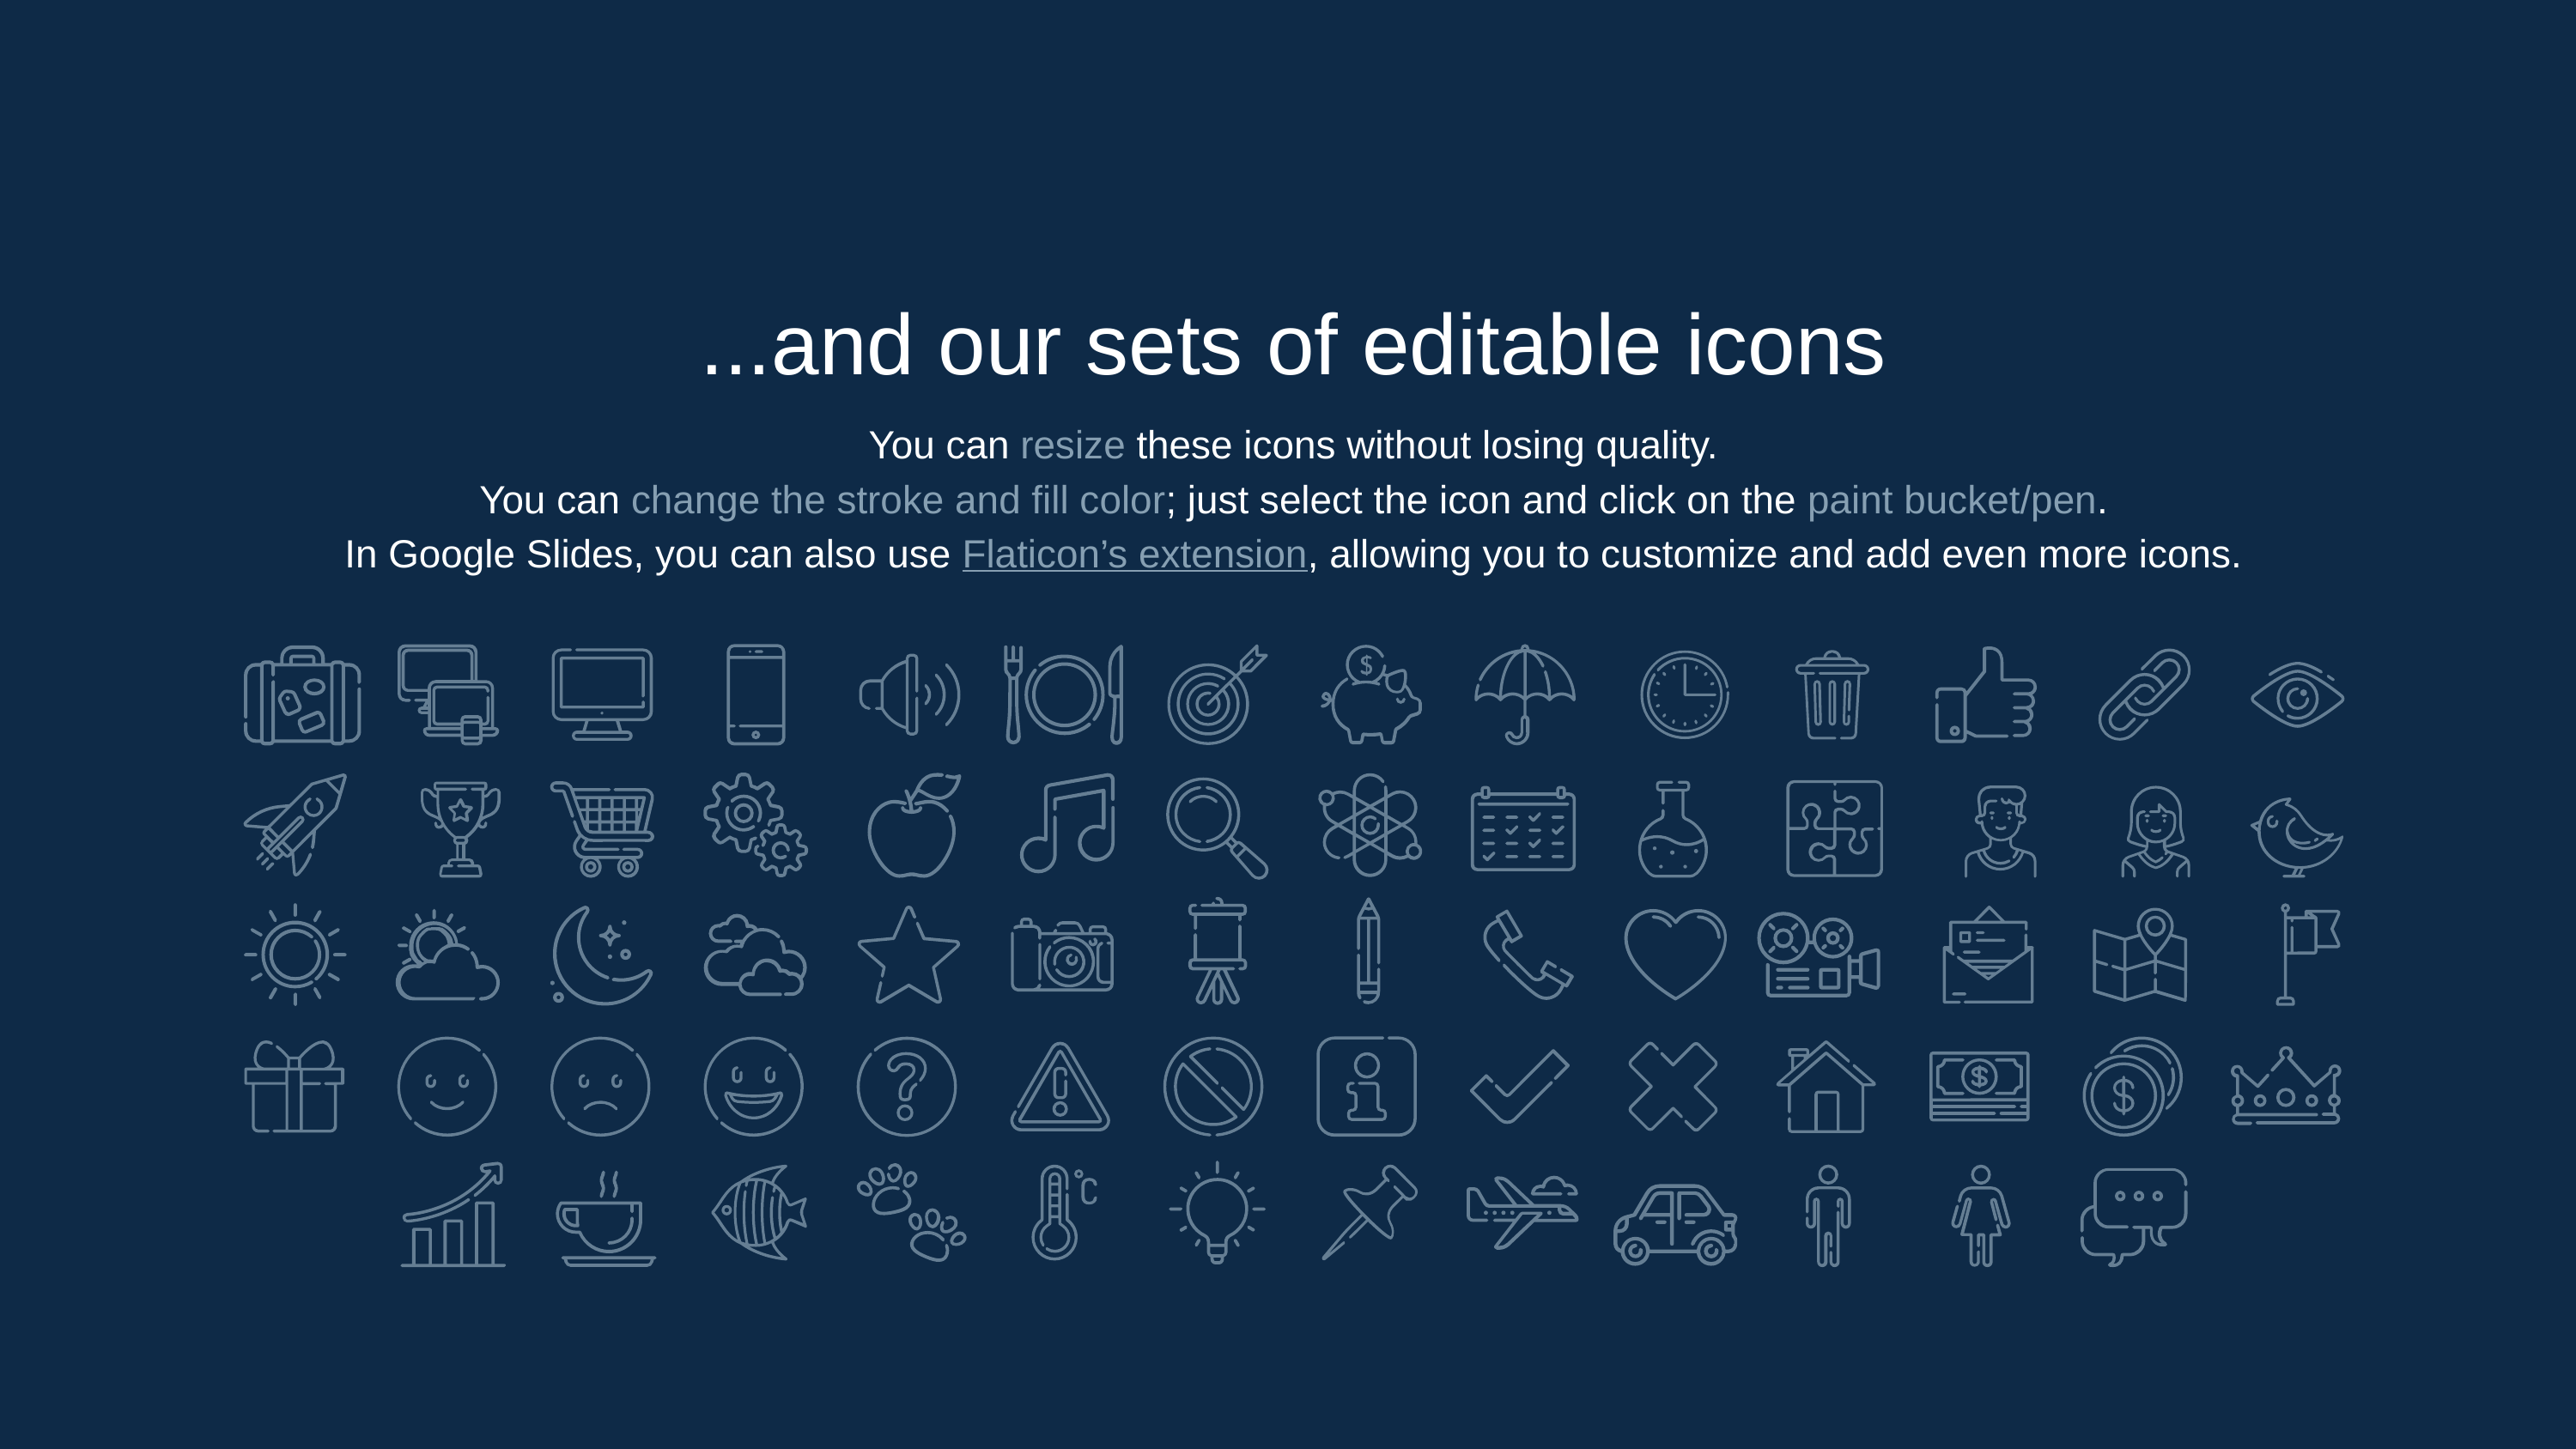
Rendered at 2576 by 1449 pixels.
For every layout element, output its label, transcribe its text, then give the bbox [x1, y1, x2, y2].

text_box [1776, 1040, 1876, 1133]
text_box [1929, 1051, 2030, 1122]
title ...and our sets of editable icons [301, 263, 2287, 399]
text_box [2093, 907, 2188, 1003]
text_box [1627, 1041, 1718, 1132]
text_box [859, 653, 962, 736]
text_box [550, 905, 654, 1006]
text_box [551, 648, 653, 742]
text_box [243, 645, 361, 746]
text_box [1316, 773, 1425, 877]
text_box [1162, 777, 1270, 881]
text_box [726, 644, 786, 746]
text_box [1316, 1036, 1418, 1137]
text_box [1640, 650, 1730, 740]
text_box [1624, 908, 1728, 1001]
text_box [395, 908, 501, 1001]
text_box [1466, 1175, 1579, 1251]
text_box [1630, 780, 1711, 878]
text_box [856, 1036, 957, 1137]
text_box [396, 1036, 498, 1137]
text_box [242, 773, 348, 877]
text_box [710, 1164, 808, 1261]
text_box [1009, 1041, 1111, 1132]
list You can resize these icons without losing quality. You can change the stroke and fill color; just select the icon and click on the paint bucket/pen. In Google Slides, you can also use Flaticon’s extension, allowing you to customize and add even more icons. [233, 453, 2354, 590]
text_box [1188, 896, 1248, 1005]
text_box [1795, 649, 1870, 740]
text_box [2121, 785, 2191, 878]
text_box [1950, 1164, 2012, 1268]
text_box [1320, 644, 1423, 745]
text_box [1004, 644, 1124, 746]
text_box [2080, 1167, 2188, 1268]
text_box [857, 905, 961, 1004]
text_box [1163, 1036, 1264, 1137]
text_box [2251, 661, 2345, 729]
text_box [420, 781, 501, 878]
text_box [550, 1036, 652, 1137]
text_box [2230, 1046, 2342, 1125]
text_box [1019, 773, 1115, 874]
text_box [1011, 917, 1115, 992]
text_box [1613, 1184, 1738, 1266]
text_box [550, 780, 656, 878]
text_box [1031, 1164, 1098, 1261]
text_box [702, 1036, 805, 1137]
text_box [703, 913, 807, 997]
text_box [556, 1170, 657, 1268]
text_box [1169, 1160, 1267, 1265]
text_box [1786, 779, 1883, 877]
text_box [1469, 1048, 1571, 1125]
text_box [2081, 1036, 2187, 1137]
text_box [1470, 785, 1577, 872]
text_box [243, 902, 347, 1007]
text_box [1942, 905, 2034, 1004]
text_box [1321, 1164, 1419, 1261]
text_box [1935, 646, 2038, 743]
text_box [2250, 797, 2344, 878]
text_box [1964, 785, 2037, 878]
text_box [244, 1040, 345, 1133]
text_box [1754, 911, 1881, 998]
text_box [2096, 648, 2193, 742]
text_box [1167, 644, 1268, 745]
text_box [2275, 903, 2341, 1006]
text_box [400, 1161, 507, 1268]
text_box [398, 644, 500, 746]
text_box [867, 773, 962, 878]
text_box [856, 1162, 968, 1263]
text_box [1474, 644, 1577, 746]
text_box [703, 773, 809, 878]
text_box [1357, 897, 1381, 1004]
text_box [1805, 1164, 1851, 1268]
text_box [1483, 909, 1574, 1000]
